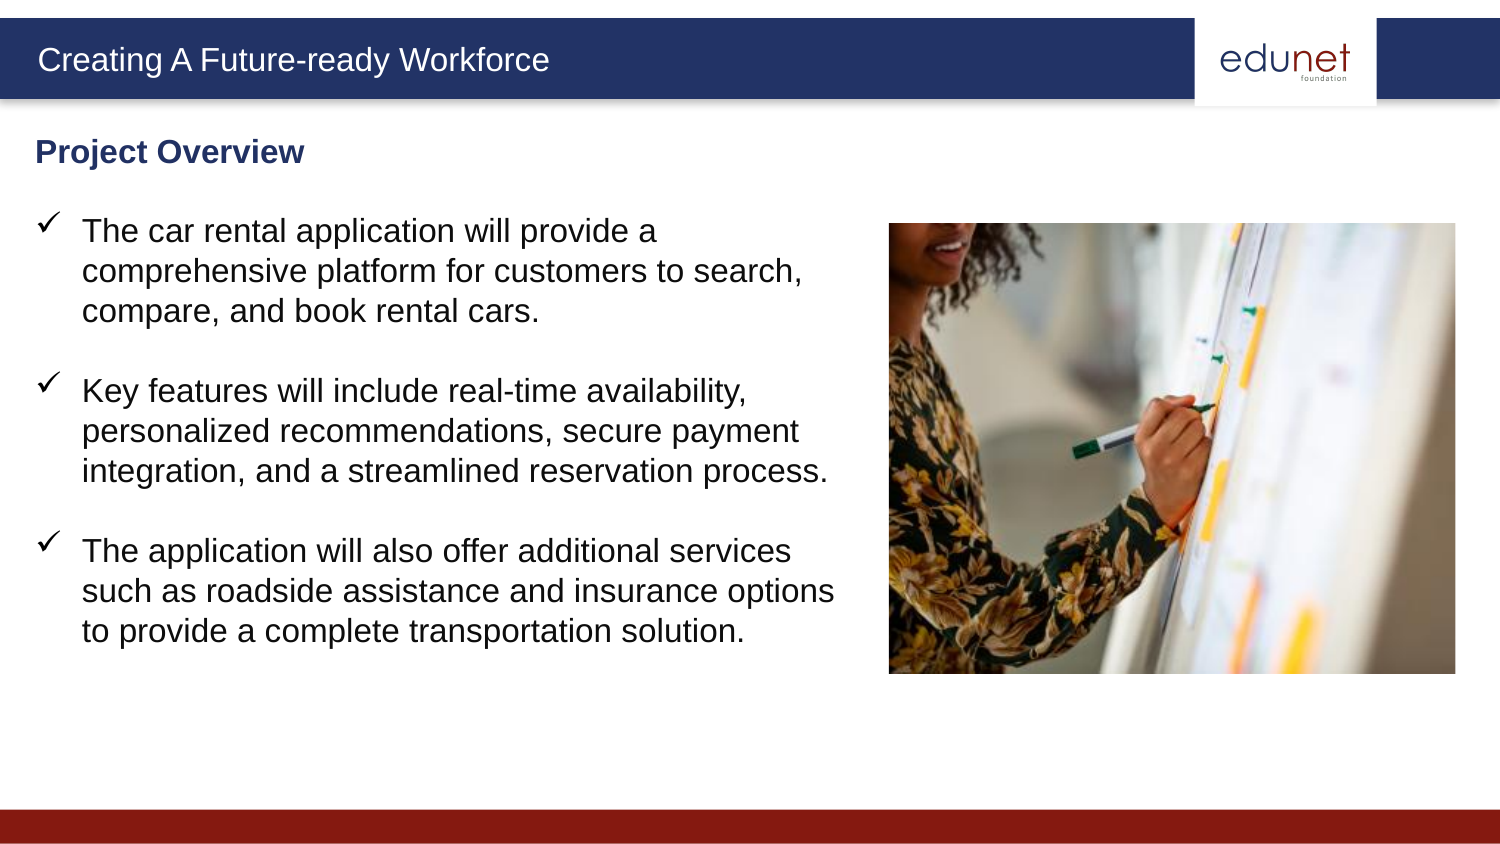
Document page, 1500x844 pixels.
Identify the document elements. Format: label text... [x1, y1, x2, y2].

picture [888, 222, 1456, 675]
text_box Project Overview The car rental application will provide a comprehensive platform for customers to search, compare, and book rental cars. Key features will include real-time availability, personalized recommendations, secure payment integration, and a streamlined reservation process. The application will also offer additional services such as roadside assistance and insurance options to provide a complete transportation solution. [19, 122, 876, 737]
picture [1215, 38, 1356, 86]
